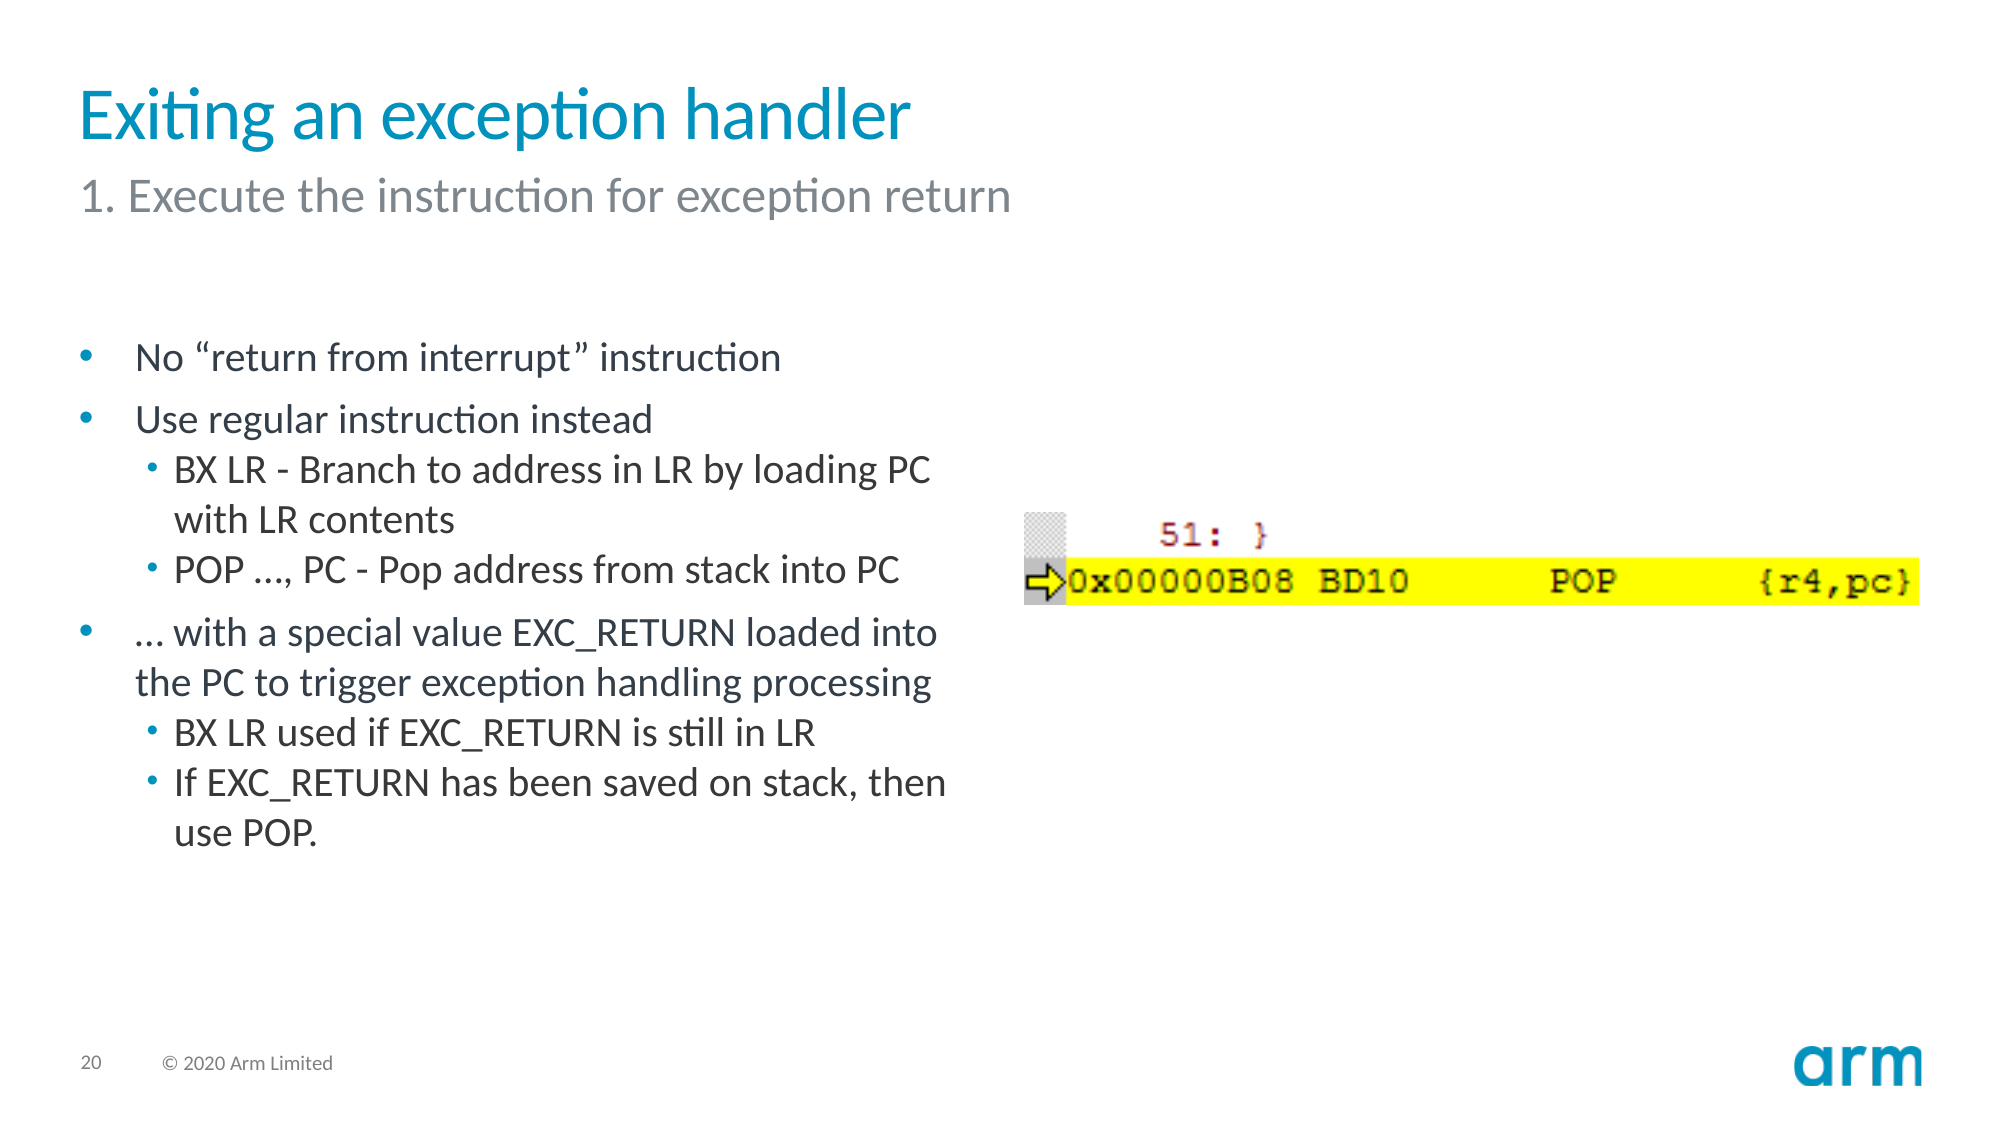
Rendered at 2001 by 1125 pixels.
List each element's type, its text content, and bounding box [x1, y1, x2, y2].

title Exiting an exception handler [78, 78, 1922, 162]
picture [1024, 512, 1919, 605]
list No “return from interrupt” instruction Use regular instruction instead BX LR - Branch to address in LR by loading PC with LR contents POP …, PC - Pop address from stack into PC … with a special value EXC_RETURN loaded into the PC to trigger exception handling processing BX LR used if EXC_RETURN is still in LR If EXC_RETURN has been saved on stack, then use POP. [78, 267, 978, 938]
list 1. Execute the instruction for exception return [78, 162, 1922, 220]
